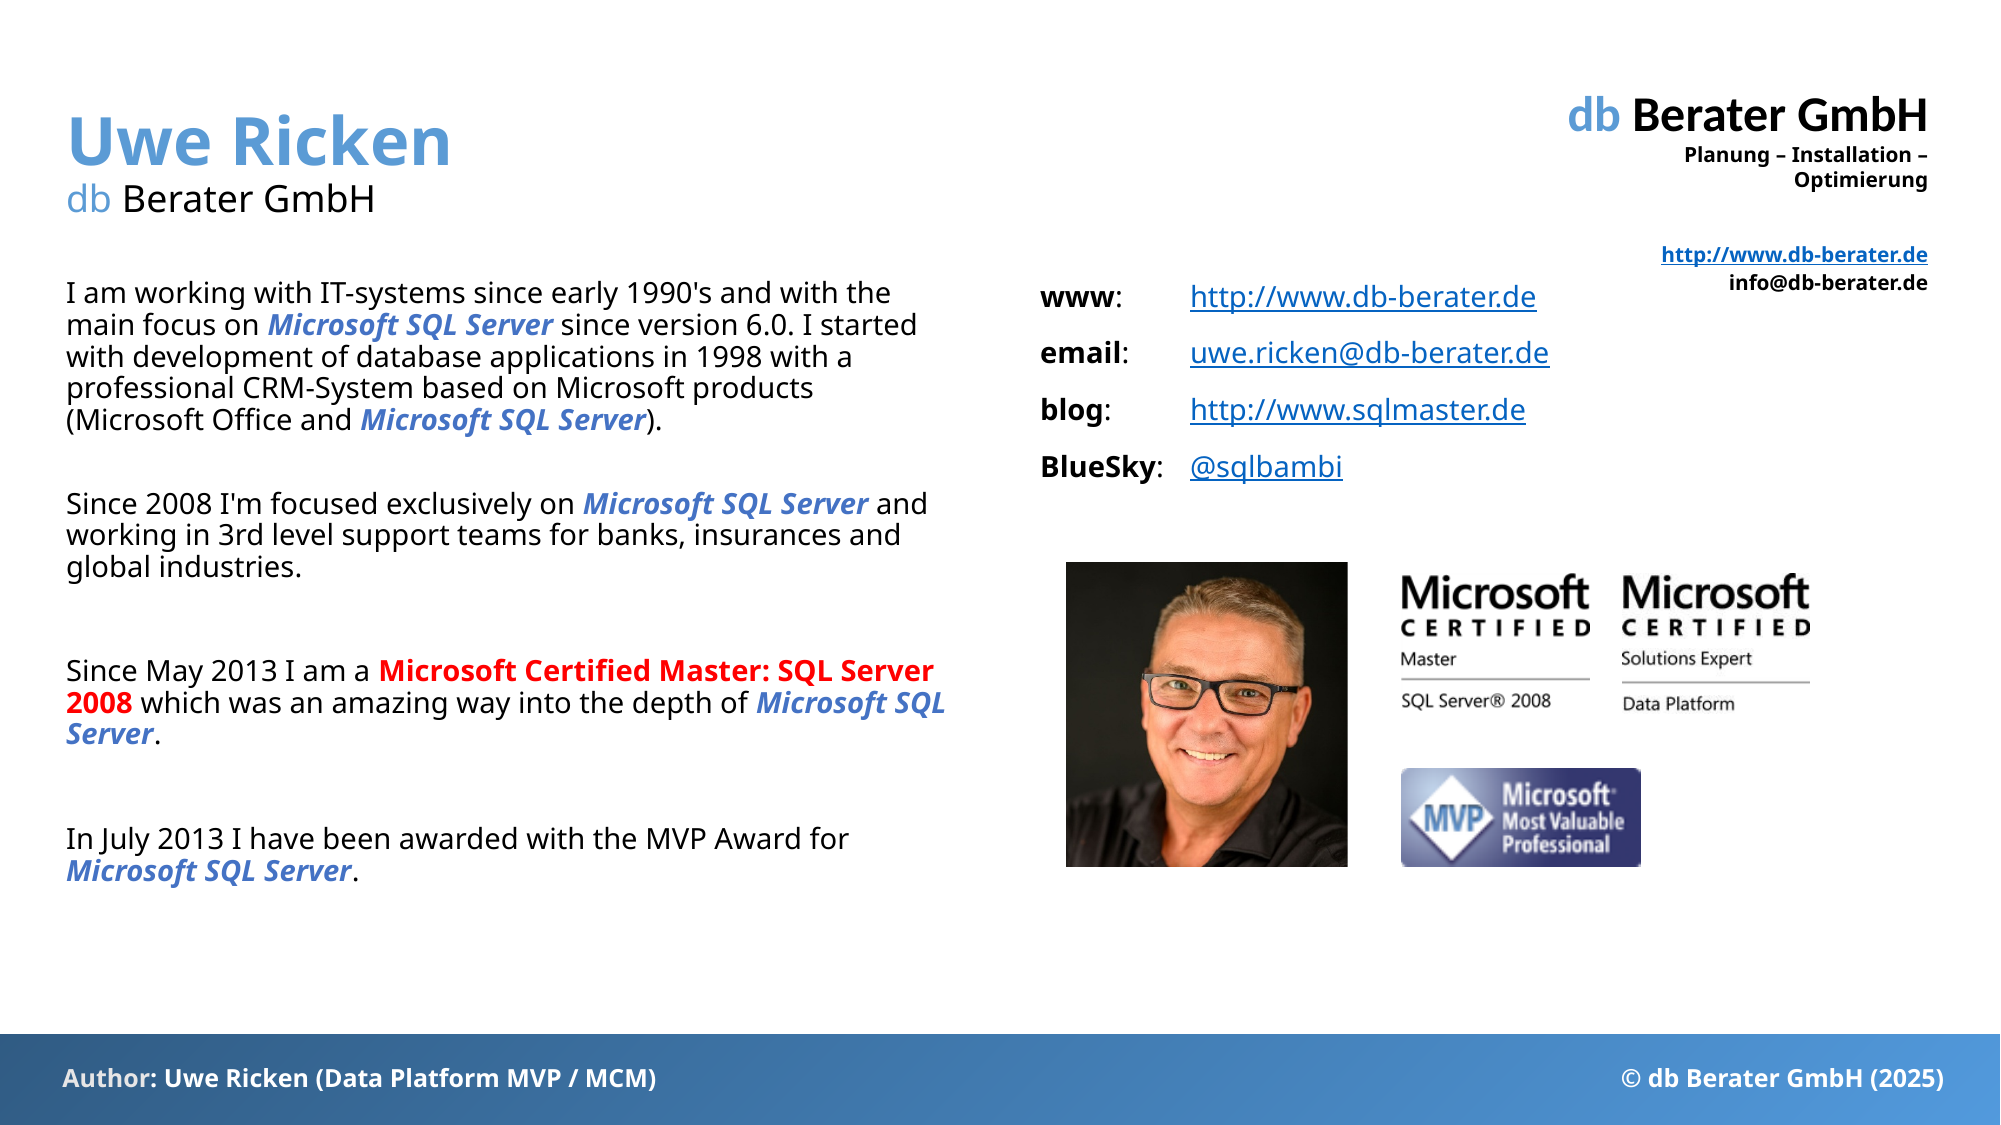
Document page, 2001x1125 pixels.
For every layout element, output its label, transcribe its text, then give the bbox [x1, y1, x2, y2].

picture [1401, 573, 1590, 711]
picture [1622, 573, 1810, 714]
list I am working with IT-systems since early 1990's and with the main focus on Microsoft SQL Server since version 6.0. I started with development of database applications in 1998 with a professional CRM-System based on Microsoft products (Microsoft Office and Microsoft SQL Server). Since 2008 I'm focused exclusively on Microsoft SQL Server and working in 3rd level support teams for banks, insurances and global industries. Since May 2013 I am a Microsoft Certified Master: SQL Server 2008 which was an amazing way into the depth of Microsoft SQL Server. In July 2013 I have been awarded with the MVP Award for Microsoft SQL Server. [54, 273, 971, 1024]
title Uwe Ricken db Berater GmbH [54, 72, 1538, 256]
picture [1401, 768, 1641, 867]
picture [1066, 562, 1348, 867]
list www: http://www.db-berater.de email: uwe.ricken@db-berater.de blog: http://www.sqlmaster.de BlueSky: @sqlbambi [1028, 273, 1945, 1024]
